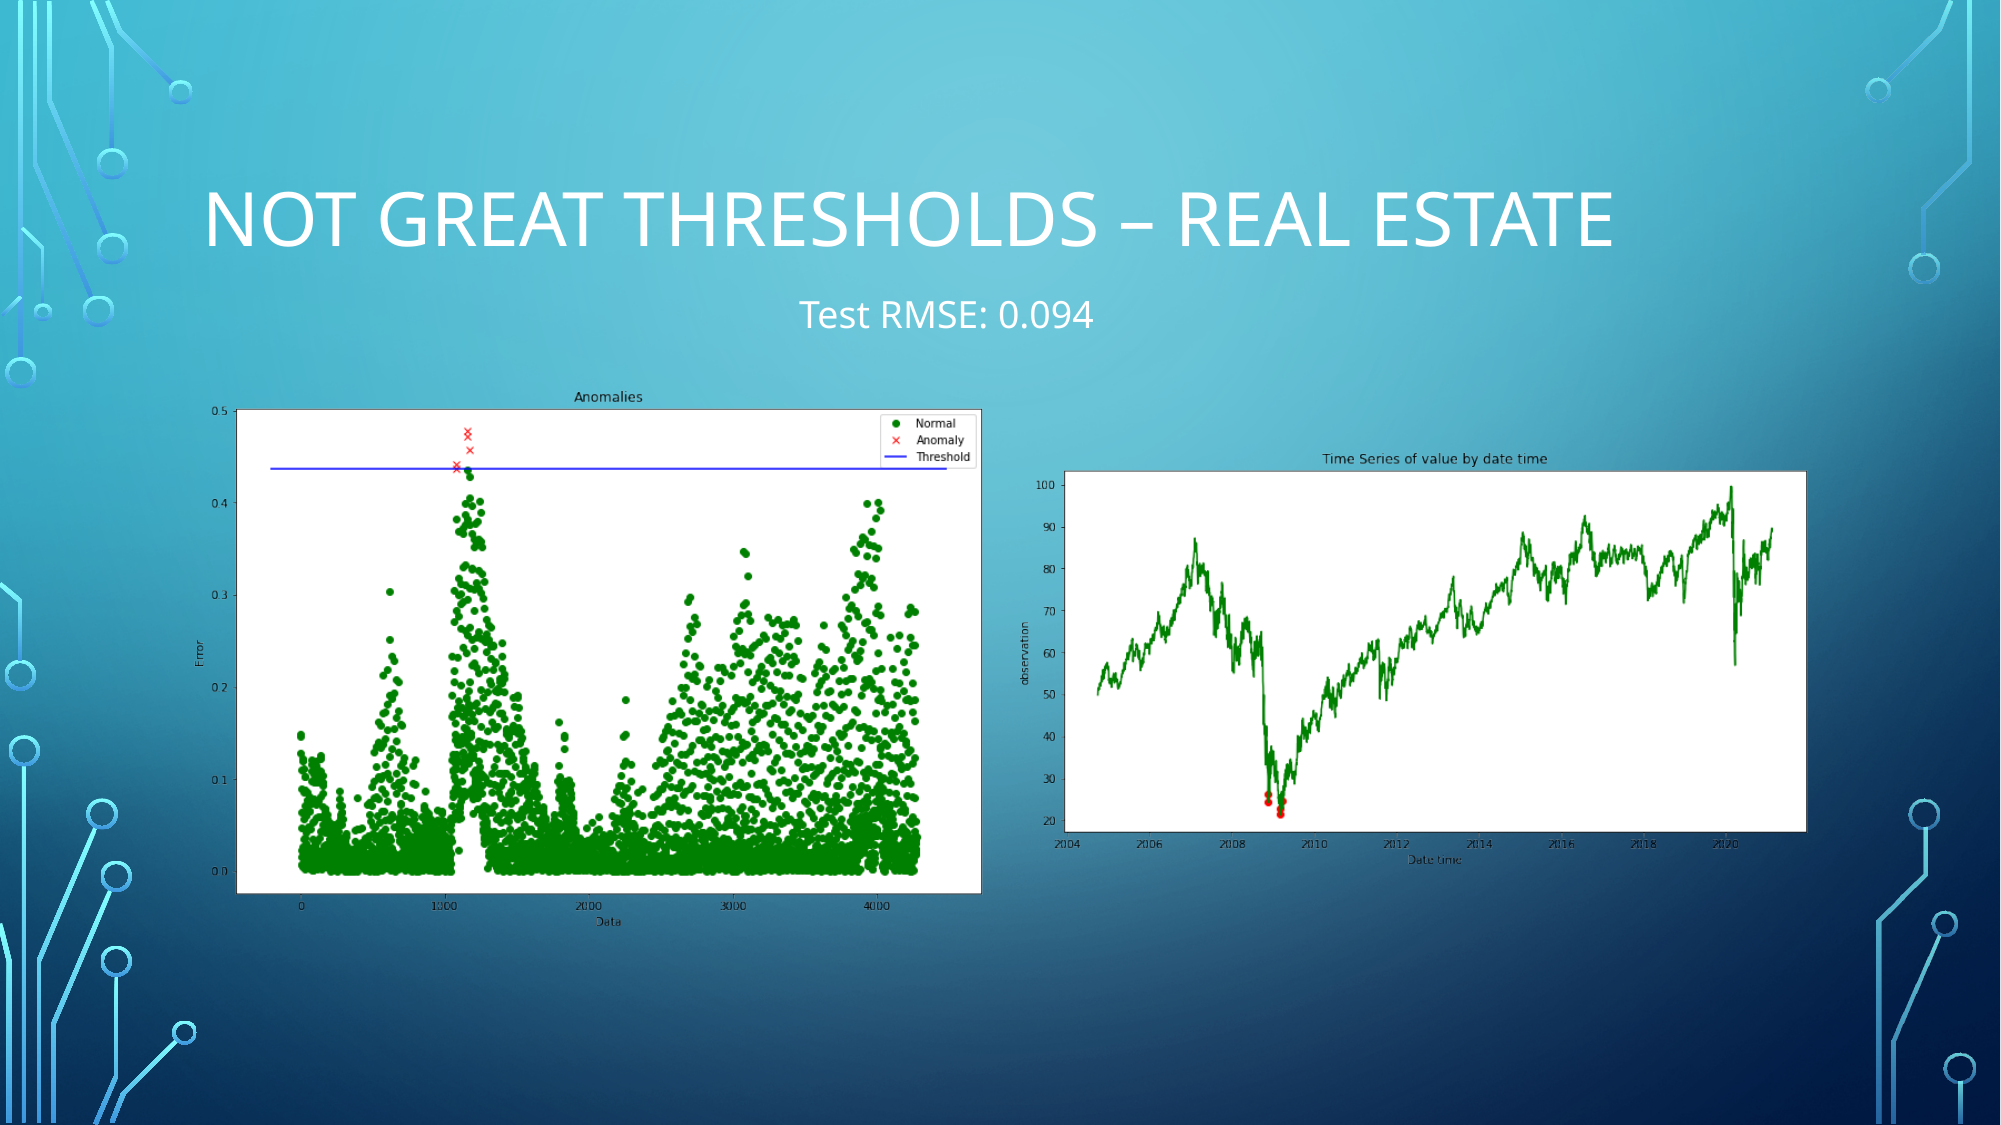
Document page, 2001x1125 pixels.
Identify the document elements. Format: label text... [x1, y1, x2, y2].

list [1012, 445, 1813, 874]
text_box Test RMSE: 0.094 [784, 283, 1109, 344]
title Not great thresholds – Real estate [187, 101, 1813, 344]
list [186, 383, 988, 936]
